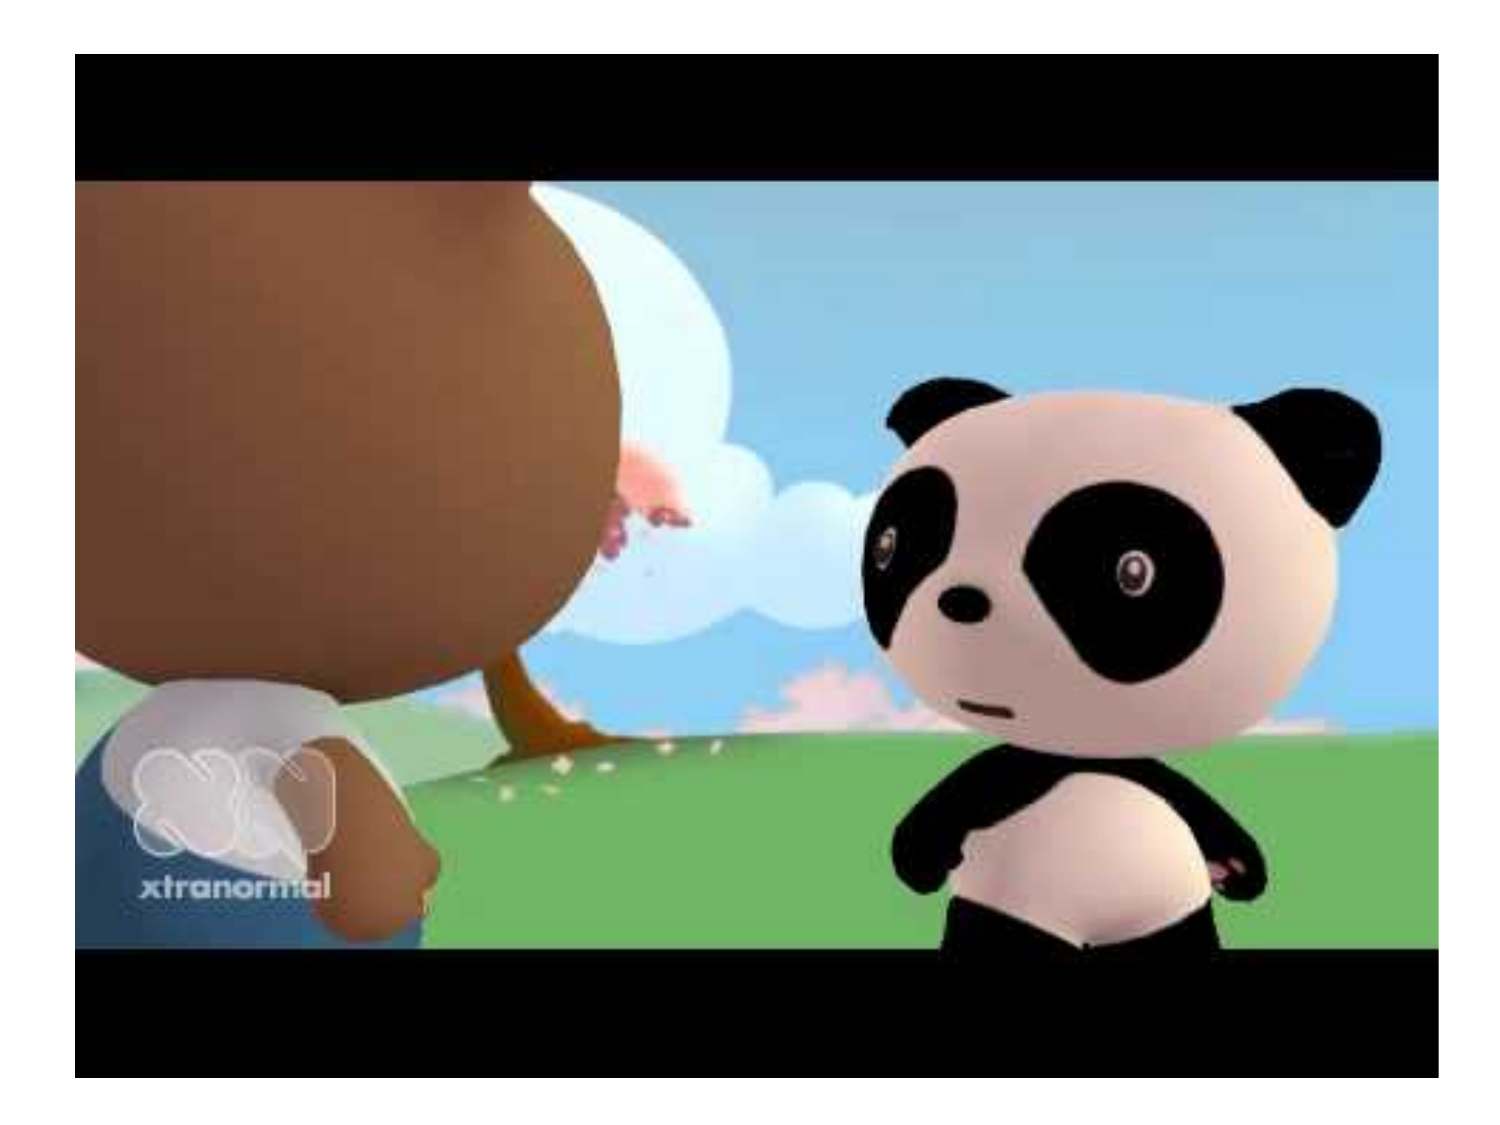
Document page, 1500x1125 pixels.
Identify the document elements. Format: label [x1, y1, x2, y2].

text_box [75, 54, 1439, 1078]
